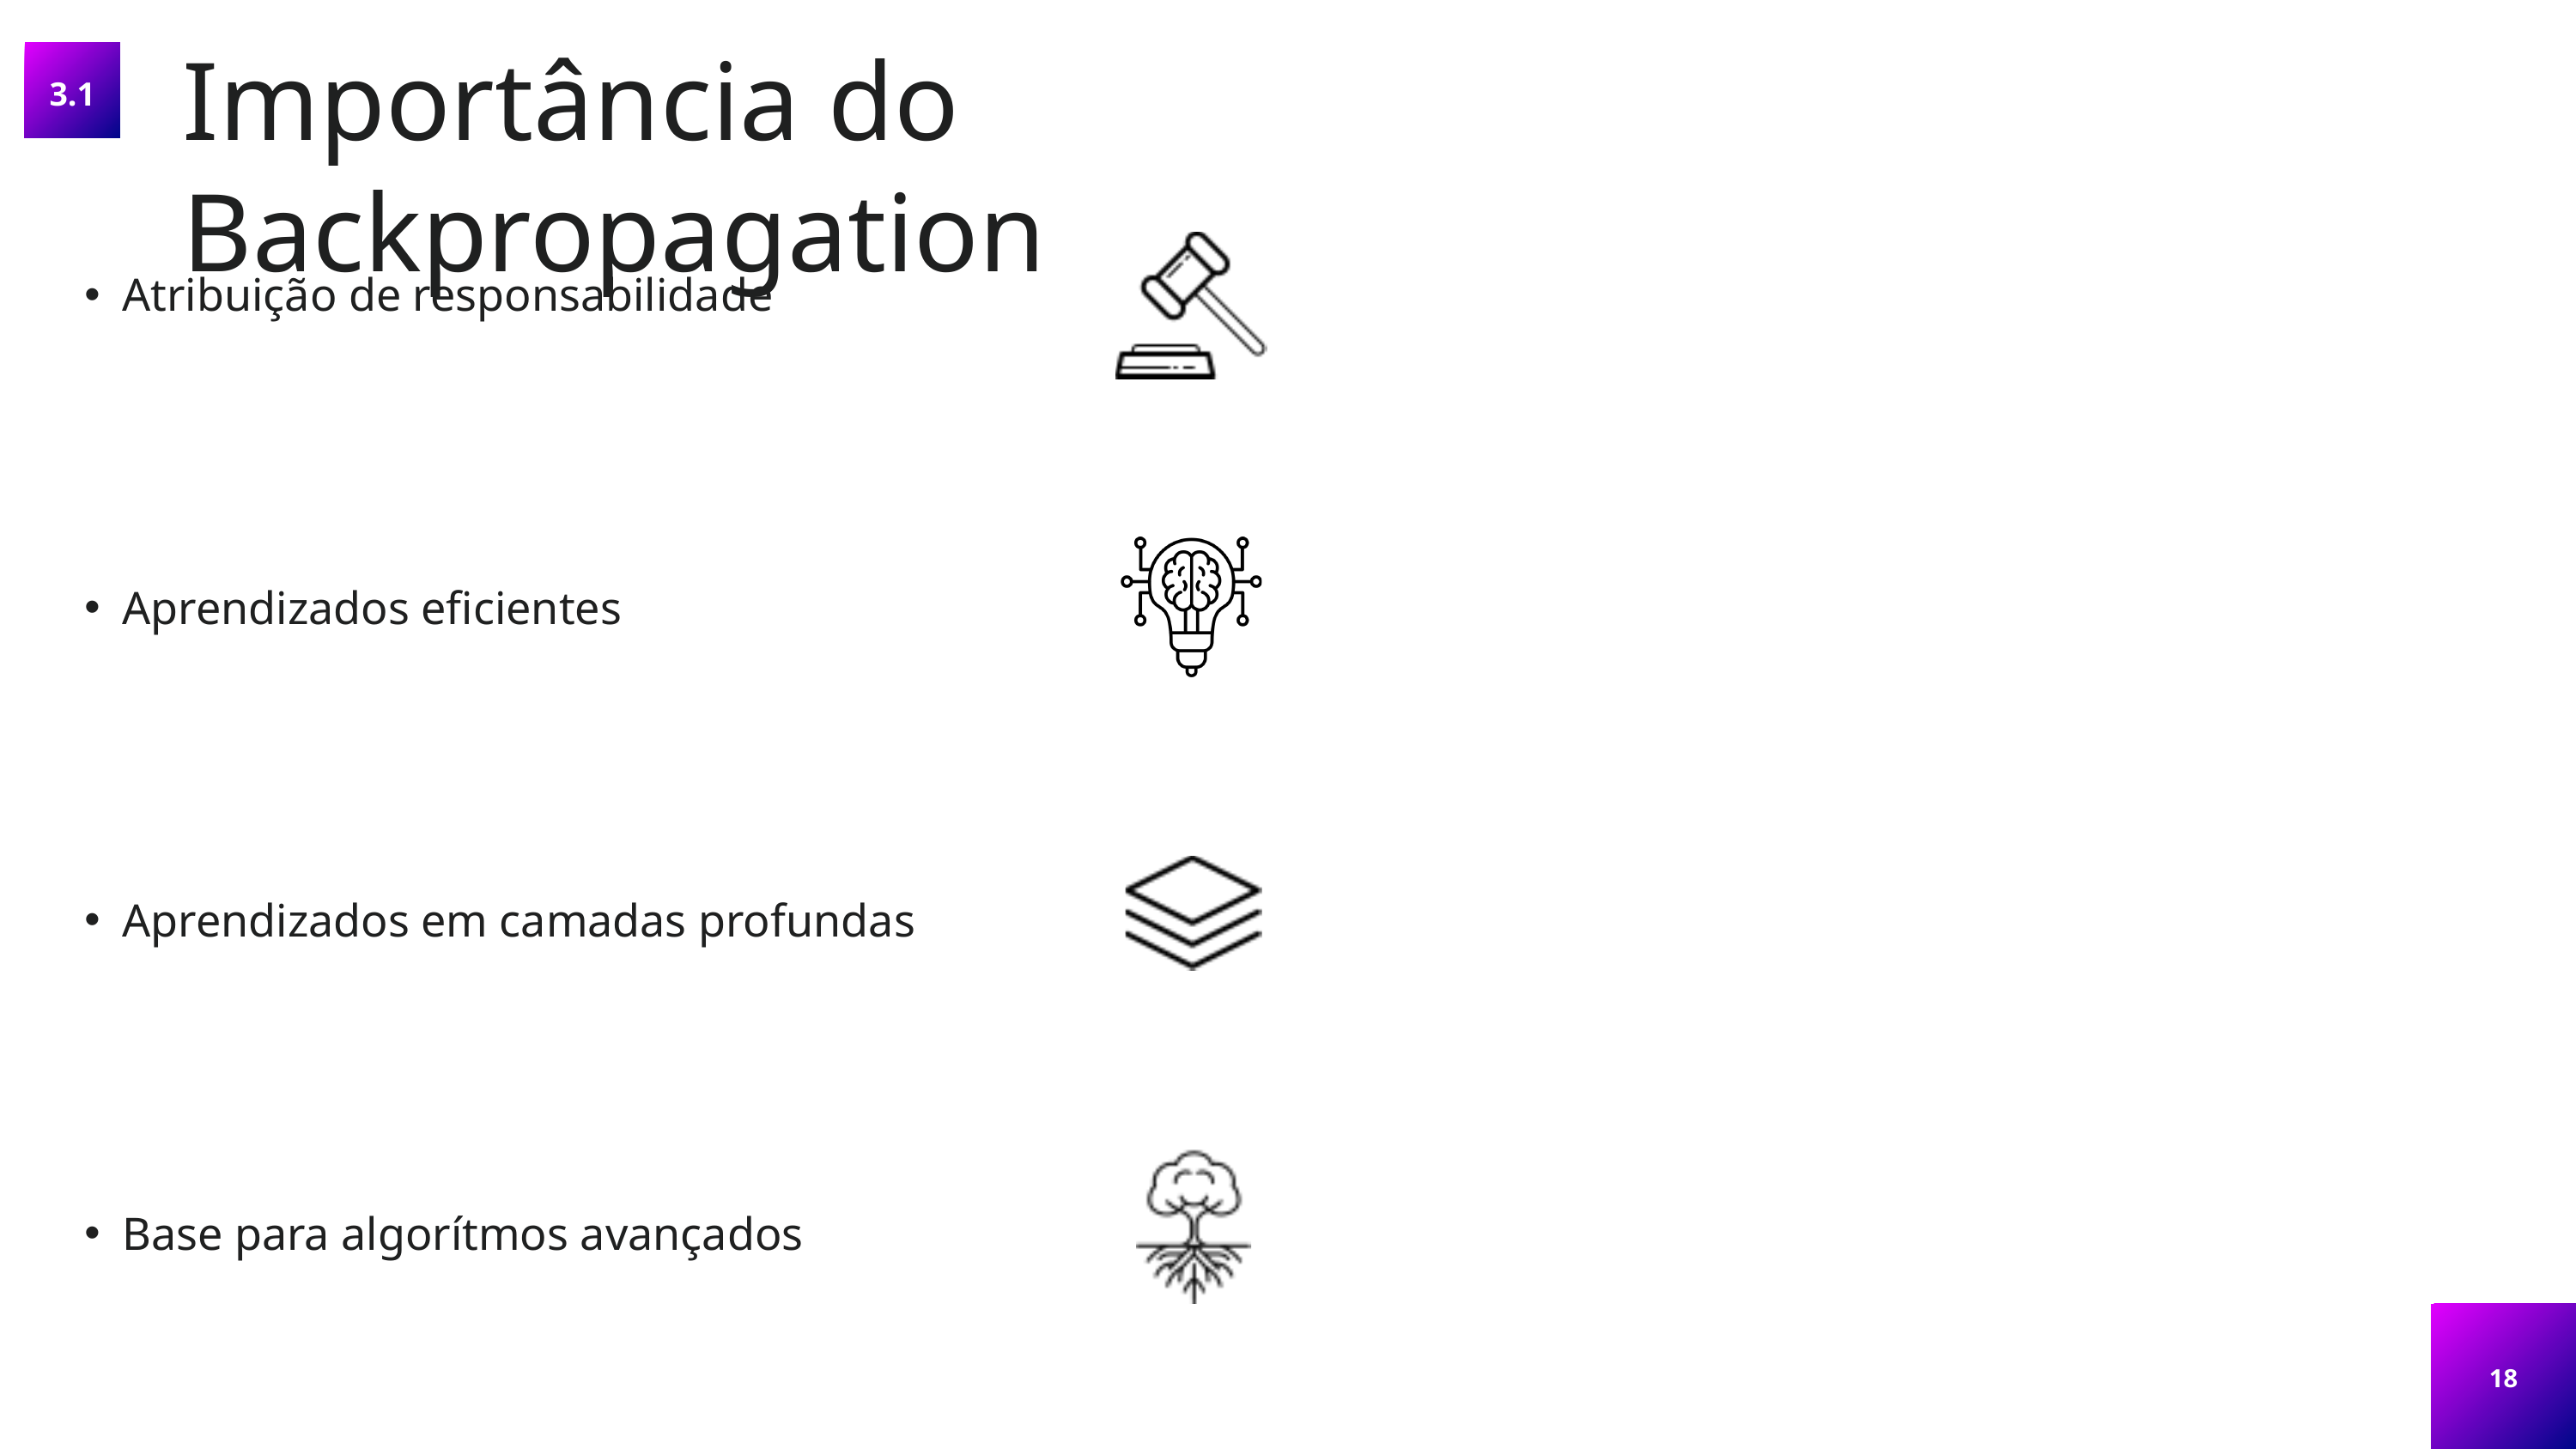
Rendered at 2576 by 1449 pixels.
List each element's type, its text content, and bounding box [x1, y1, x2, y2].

text_box Atribuição de responsabilidade Aprendizados eficientes Aprendizados em camadas profundas Base para algorítmos avançados [46, 195, 1236, 1322]
text_box Importância do Backpropagation [182, 31, 1851, 424]
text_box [24, 42, 121, 138]
text_box [1236, 537, 1262, 677]
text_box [2430, 1303, 2576, 1449]
text_box [1236, 1149, 1252, 1304]
text_box [1125, 856, 1262, 971]
